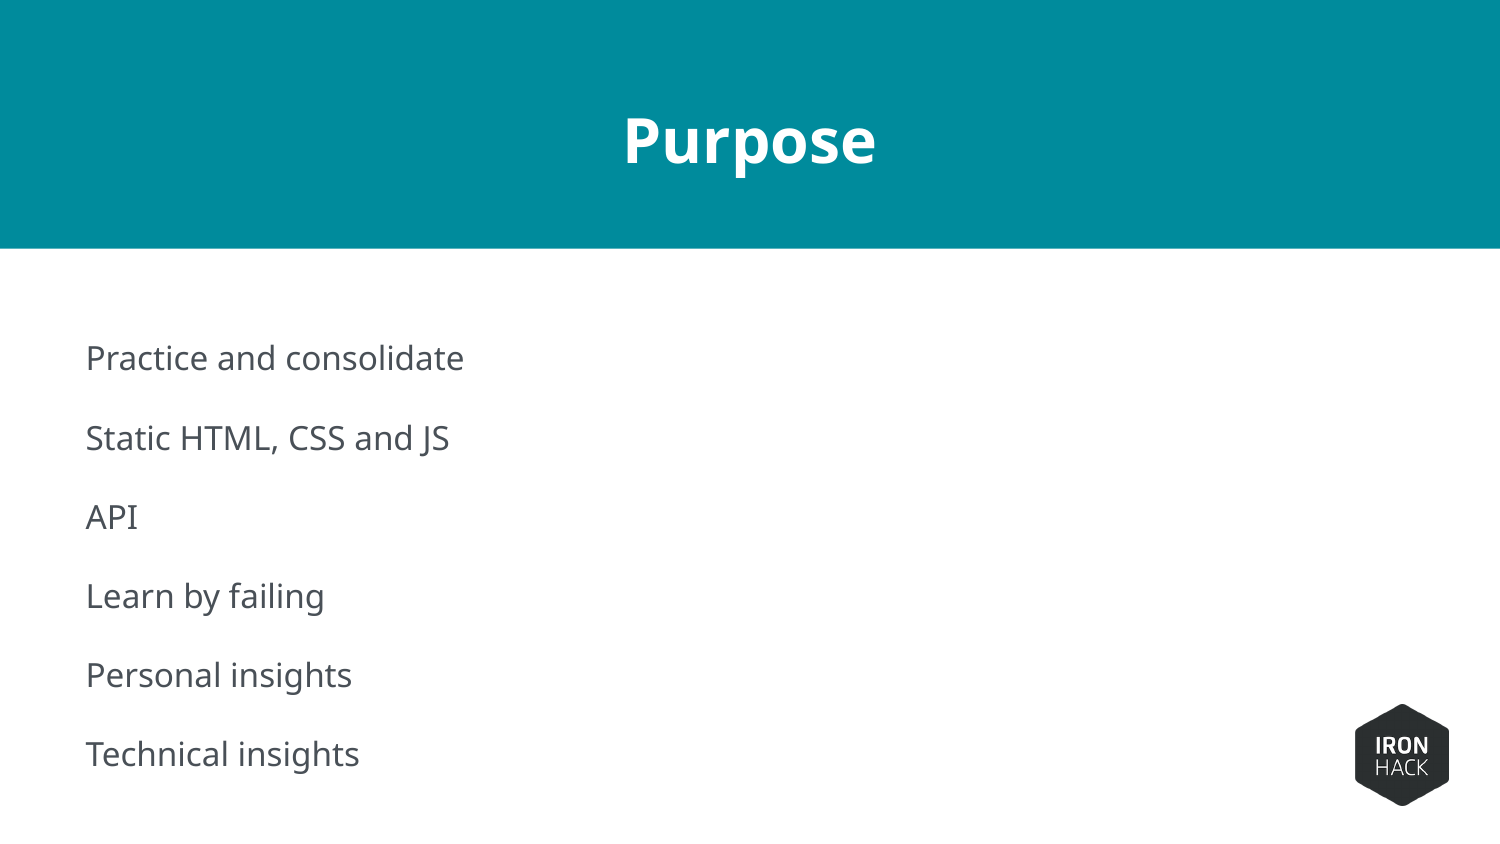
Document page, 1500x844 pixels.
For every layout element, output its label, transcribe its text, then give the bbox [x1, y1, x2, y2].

picture [1355, 704, 1449, 806]
title Purpose [70, 52, 1430, 224]
text_box Practice and consolidate Static HTML, CSS and JS API Learn by failing Personal insights Technical insights [70, 316, 1430, 801]
